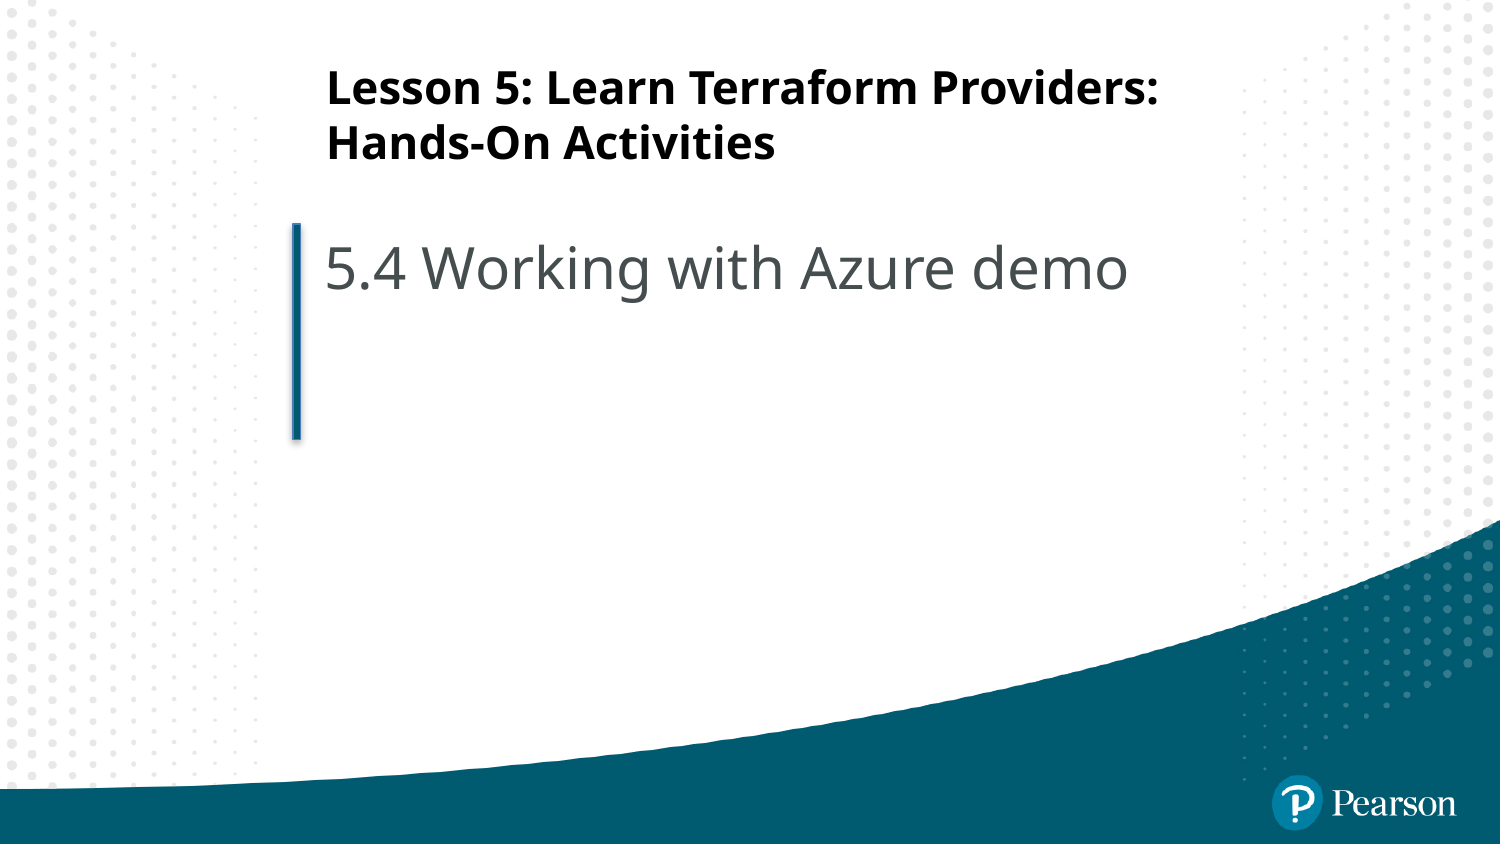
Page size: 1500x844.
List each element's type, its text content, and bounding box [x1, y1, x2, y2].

picture [1283, 786, 1314, 815]
picture [1464, 638, 1471, 646]
picture [1447, 798, 1454, 815]
picture [1444, 628, 1451, 634]
picture [1432, 799, 1436, 813]
picture [1464, 595, 1471, 603]
picture [0, 0, 1500, 788]
picture [1484, 541, 1492, 549]
picture [1444, 584, 1451, 591]
picture [1484, 584, 1492, 592]
picture [1464, 552, 1472, 559]
picture [1440, 798, 1444, 815]
picture [1484, 648, 1492, 657]
picture [1484, 605, 1492, 613]
subtitle 5.4 Working with Azure demo [300, 224, 1324, 440]
picture [1336, 791, 1340, 815]
picture [1381, 798, 1385, 815]
picture [1444, 670, 1451, 677]
picture [1464, 616, 1471, 624]
picture [1484, 562, 1492, 570]
picture [1347, 791, 1353, 804]
picture [1464, 660, 1471, 667]
picture [1444, 606, 1451, 613]
picture [1405, 799, 1416, 812]
picture [1444, 649, 1451, 656]
picture [1354, 800, 1361, 815]
title Lesson 5: Learn Terraform Providers: Hands-On Activities [310, 51, 1334, 155]
picture [1484, 627, 1492, 635]
picture [1419, 800, 1424, 814]
picture [1465, 573, 1471, 581]
picture [1444, 563, 1451, 570]
